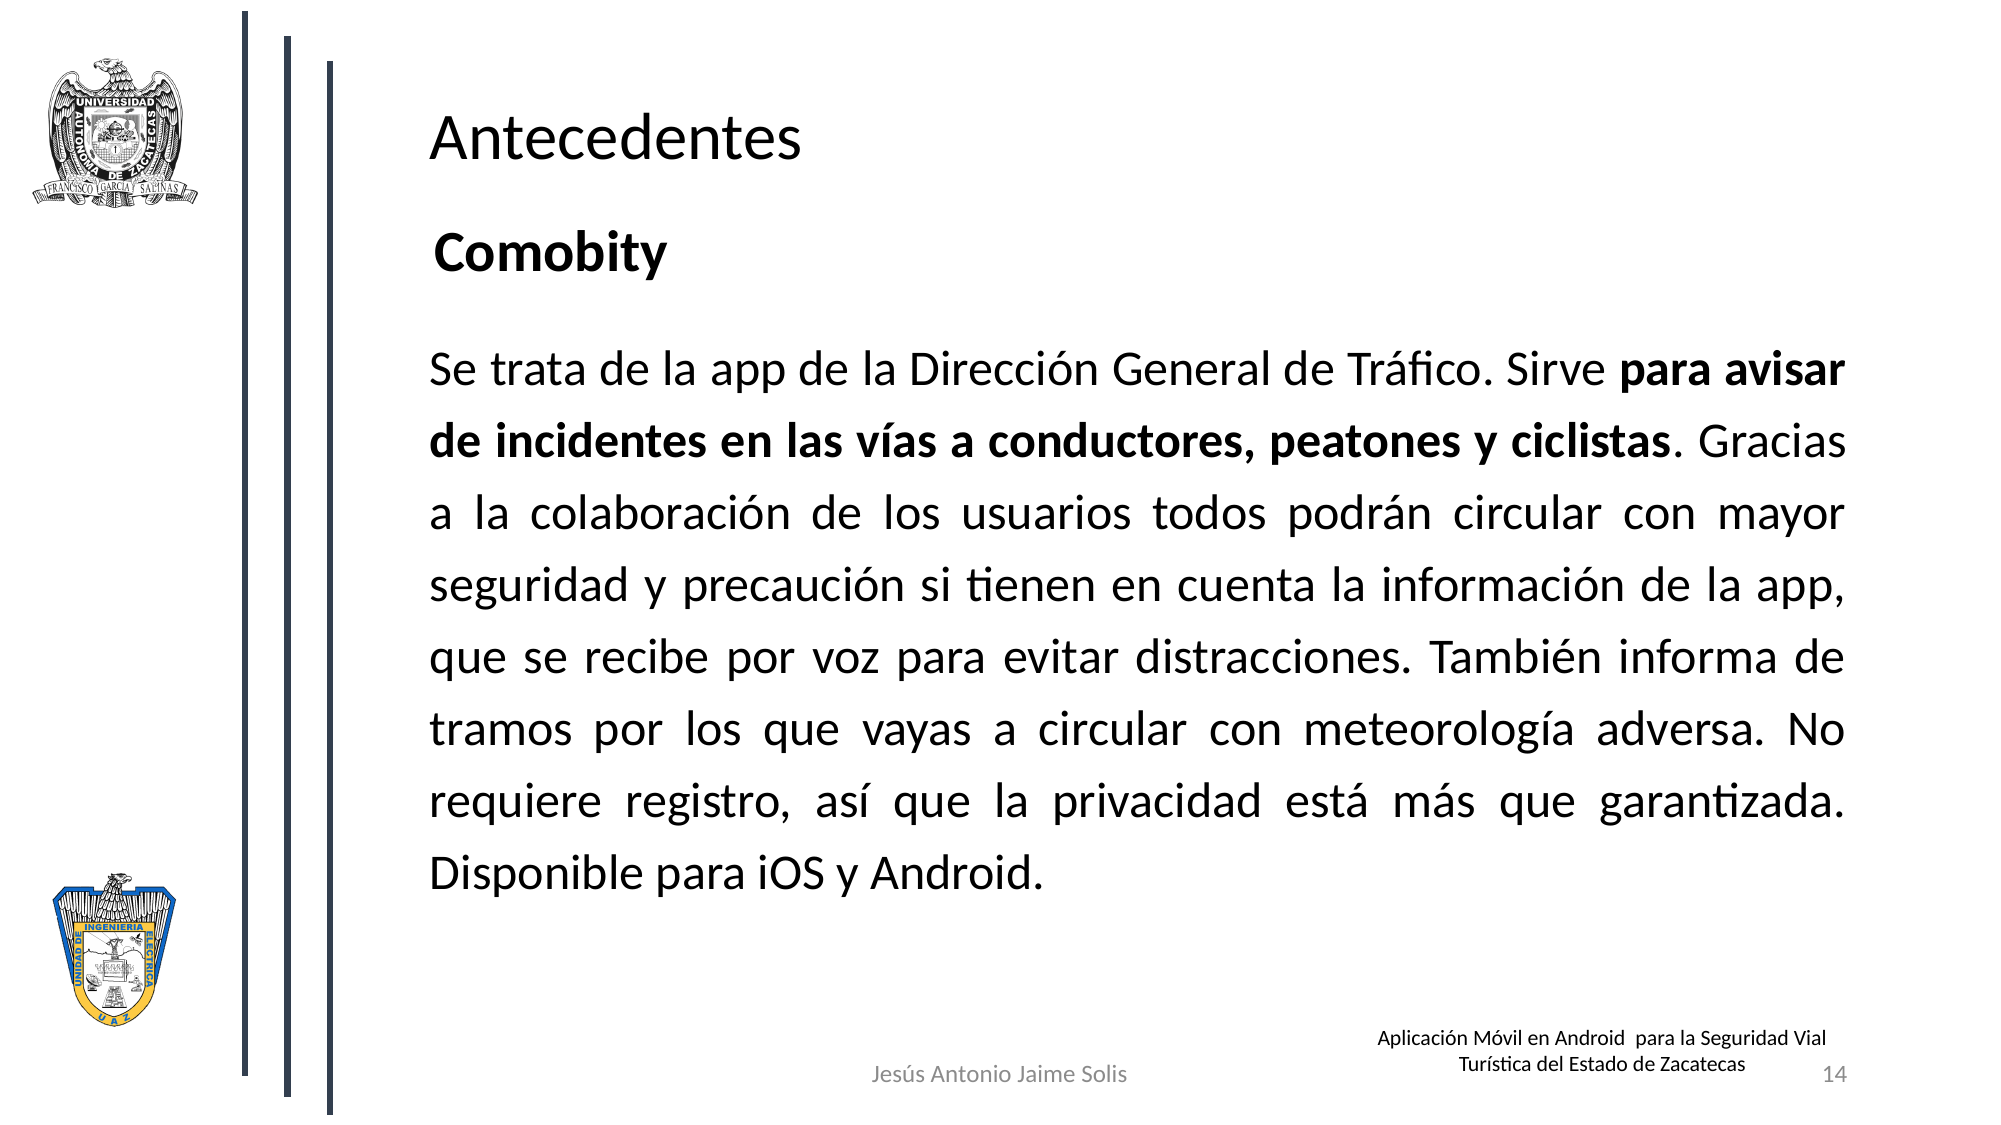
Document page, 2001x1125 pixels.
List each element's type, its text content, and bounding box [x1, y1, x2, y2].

text_box Se trata de la app de la Dirección General de Tráfico. Sirve para avisar de incidentes en las vías a conductores, peatones y ciclistas. Gracias a la colaboración de los usuarios todos podrán circular con mayor seguridad y precaución si tienen en cuenta la información de la app, que se recibe por voz para evitar distracciones. También informa de tramos por los que vayas a circular con meteorología adversa. No requiere registro, así que la privacidad está más que garantizada. Disponible para iOS y Android. [414, 316, 1862, 1064]
list Comobity [419, 213, 2000, 920]
picture [50, 871, 179, 1030]
slide_number 14 [1412, 1042, 1863, 1103]
footer Jesús Antonio Jaime Solis [662, 1064, 1338, 1103]
picture [32, 58, 198, 208]
text_box Antecedentes [414, 85, 1143, 181]
